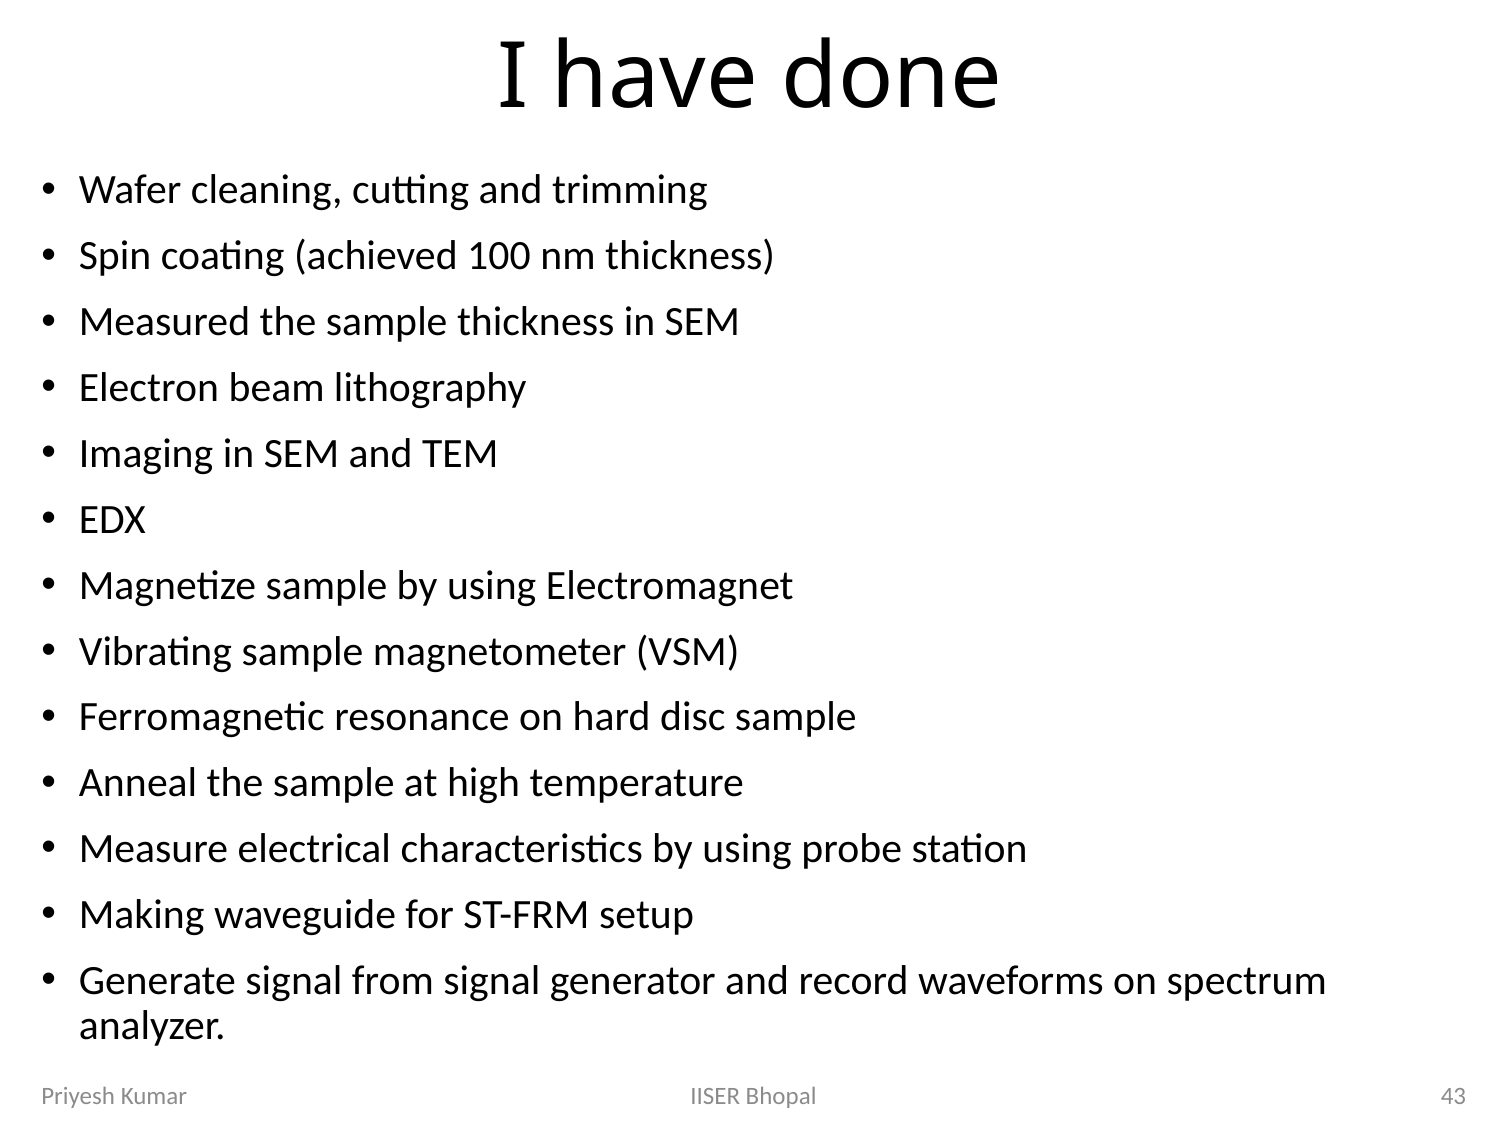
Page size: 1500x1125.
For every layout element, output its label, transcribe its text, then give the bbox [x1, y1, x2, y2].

footer IISER Bhopal [500, 1064, 1007, 1125]
slide_number Priyesh Kumar [26, 1065, 364, 1125]
list Wafer cleaning, cutting and trimming Spin coating (achieved 100 nm thickness) Measured the sample thickness in SEM Electron beam lithography Imaging in SEM and TEM EDX Magnetize sample by using Electromagnet Vibrating sample magnetometer (VSM) Ferromagnetic resonance on hard disc sample Anneal the sample at high temperature Measure electrical characteristics by using probe station Making waveguide for ST-FRM setup Generate signal from signal generator and record waveforms on spectrum analyzer. [26, 160, 1482, 1065]
title I have done [0, 0, 1500, 157]
slide_number 43 [1143, 1065, 1482, 1125]
